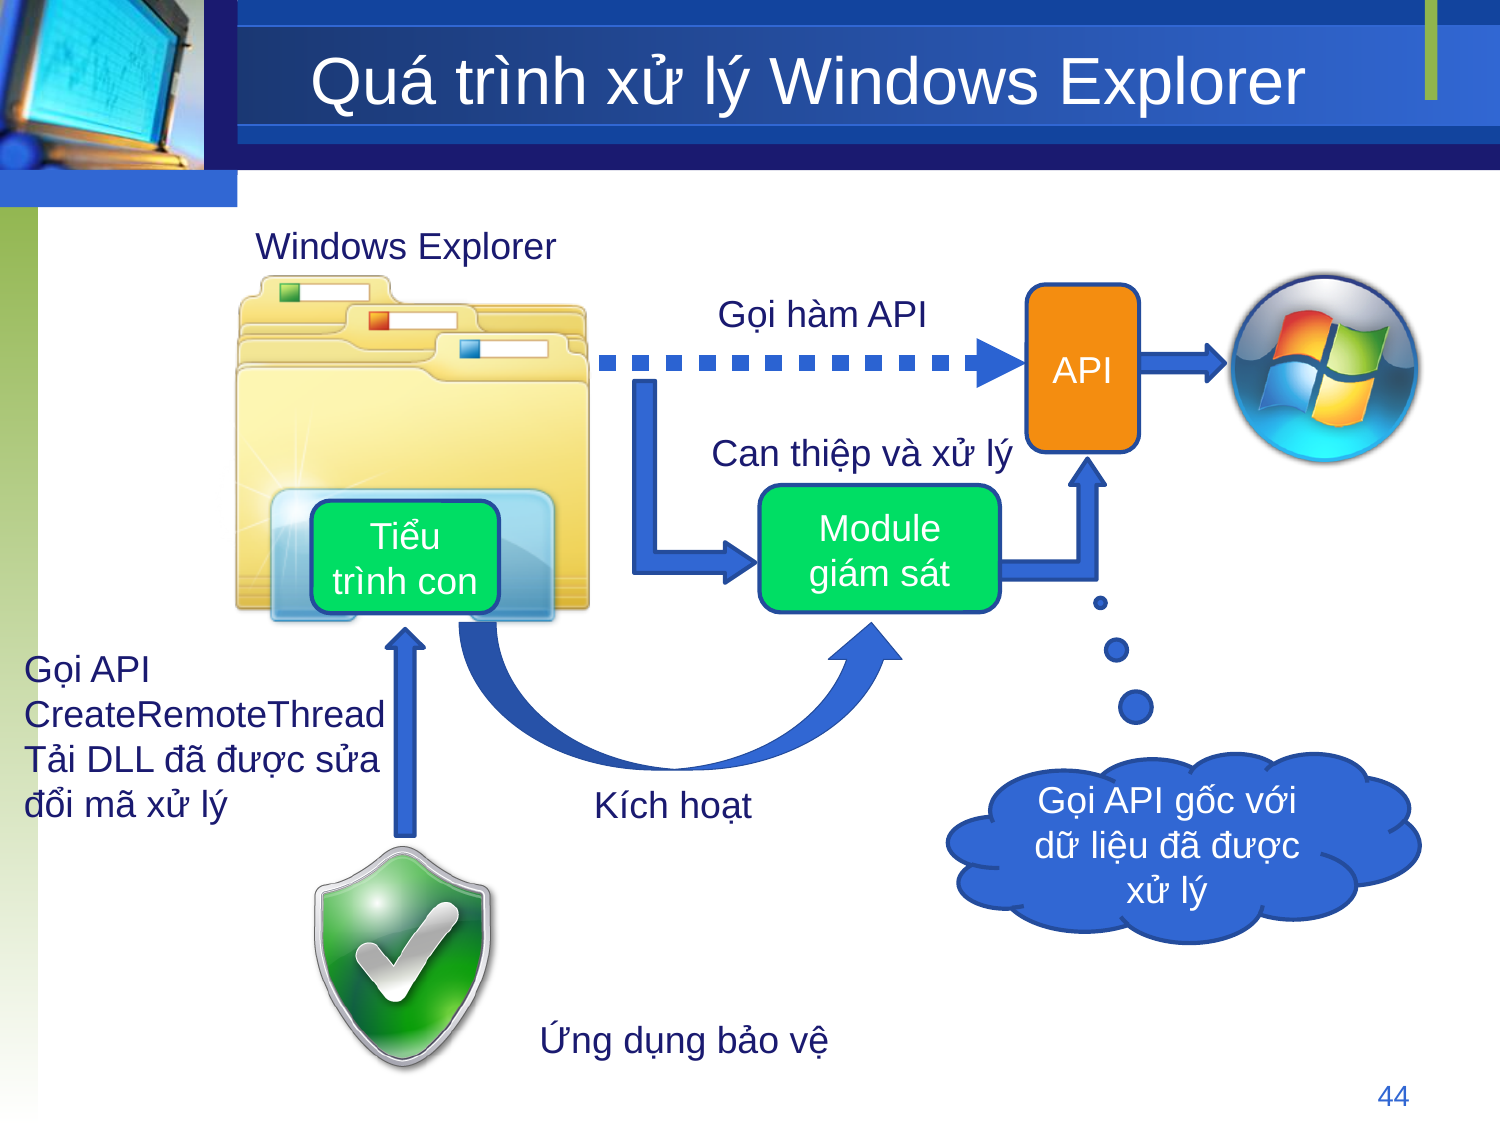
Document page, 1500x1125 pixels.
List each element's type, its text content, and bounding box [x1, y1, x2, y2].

text_box Gọi API gốc với dữ liệu đã được xử lý [1118, 689, 1154, 725]
text_box Gọi API gốc với dữ liệu đã được xử lý [945, 751, 1422, 946]
text_box Windows Explorer [240, 214, 572, 248]
slide_number 44 [1074, 1069, 1425, 1110]
text_box [462, 620, 904, 773]
text_box Kích hoạt [579, 773, 768, 834]
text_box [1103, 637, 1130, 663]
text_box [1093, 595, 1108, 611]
picture [1224, 268, 1426, 469]
text_box Ứng dụng bảo vệ [529, 1009, 844, 1069]
text_box Module giám sát [757, 482, 1003, 615]
picture [0, 0, 204, 169]
picture [214, 249, 615, 650]
text_box Gọi hàm API [702, 282, 943, 343]
text_box [997, 456, 1107, 582]
title Quá trình xử lý Windows Explorer [237, 33, 1363, 122]
text_box [1142, 342, 1219, 384]
text_box [632, 378, 758, 585]
text_box Gọi API CreateRemoteThread Tải DLL đã được sửa đổi mã xử lý [9, 637, 424, 833]
text_box Can thiệp và xử lý [696, 421, 1029, 482]
text_box API [1024, 282, 1142, 455]
picture [279, 834, 526, 1081]
